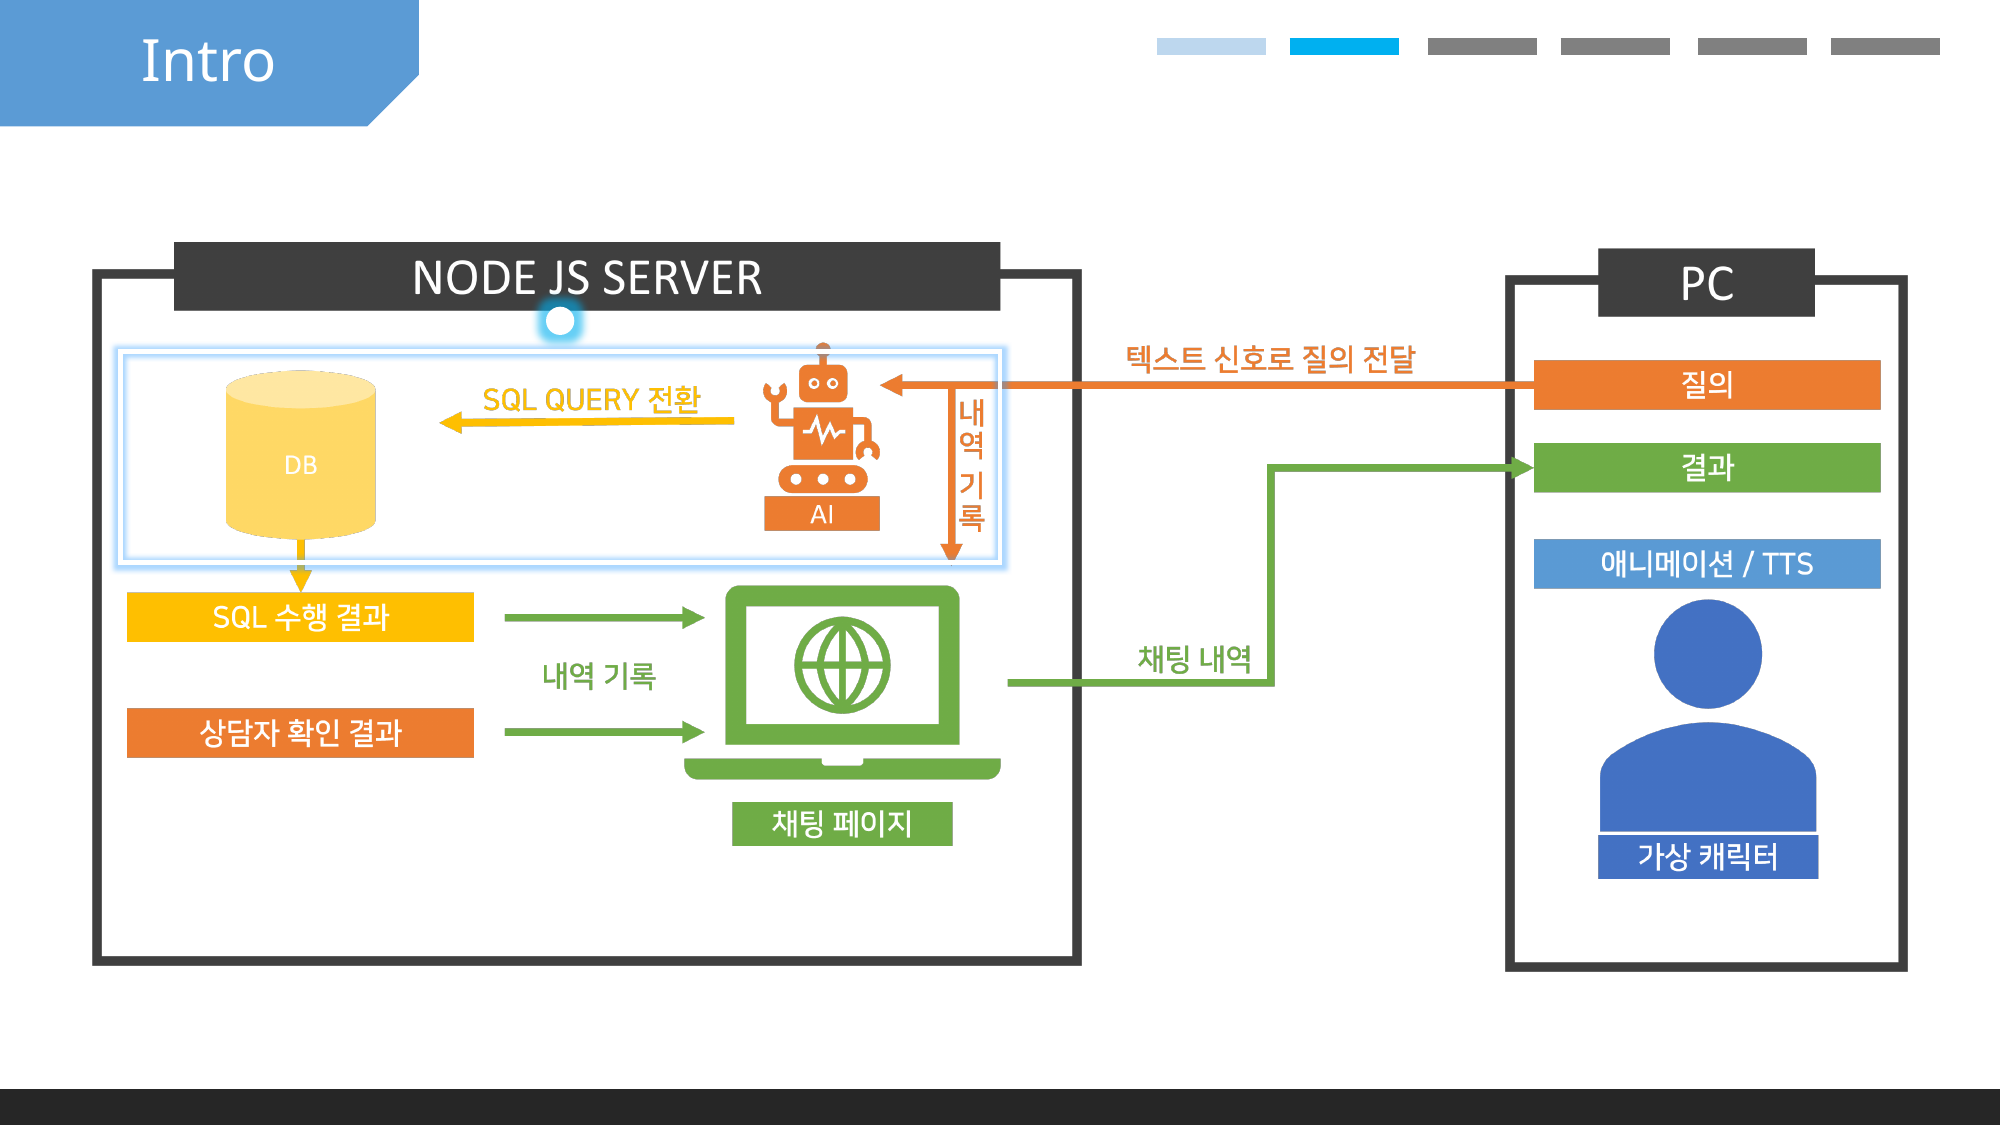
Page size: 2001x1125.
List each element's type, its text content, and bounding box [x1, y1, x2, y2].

text_box [0, 1088, 2000, 1125]
text_box [0, 0, 420, 128]
text_box Intro [23, 15, 396, 100]
picture [92, 229, 1908, 972]
